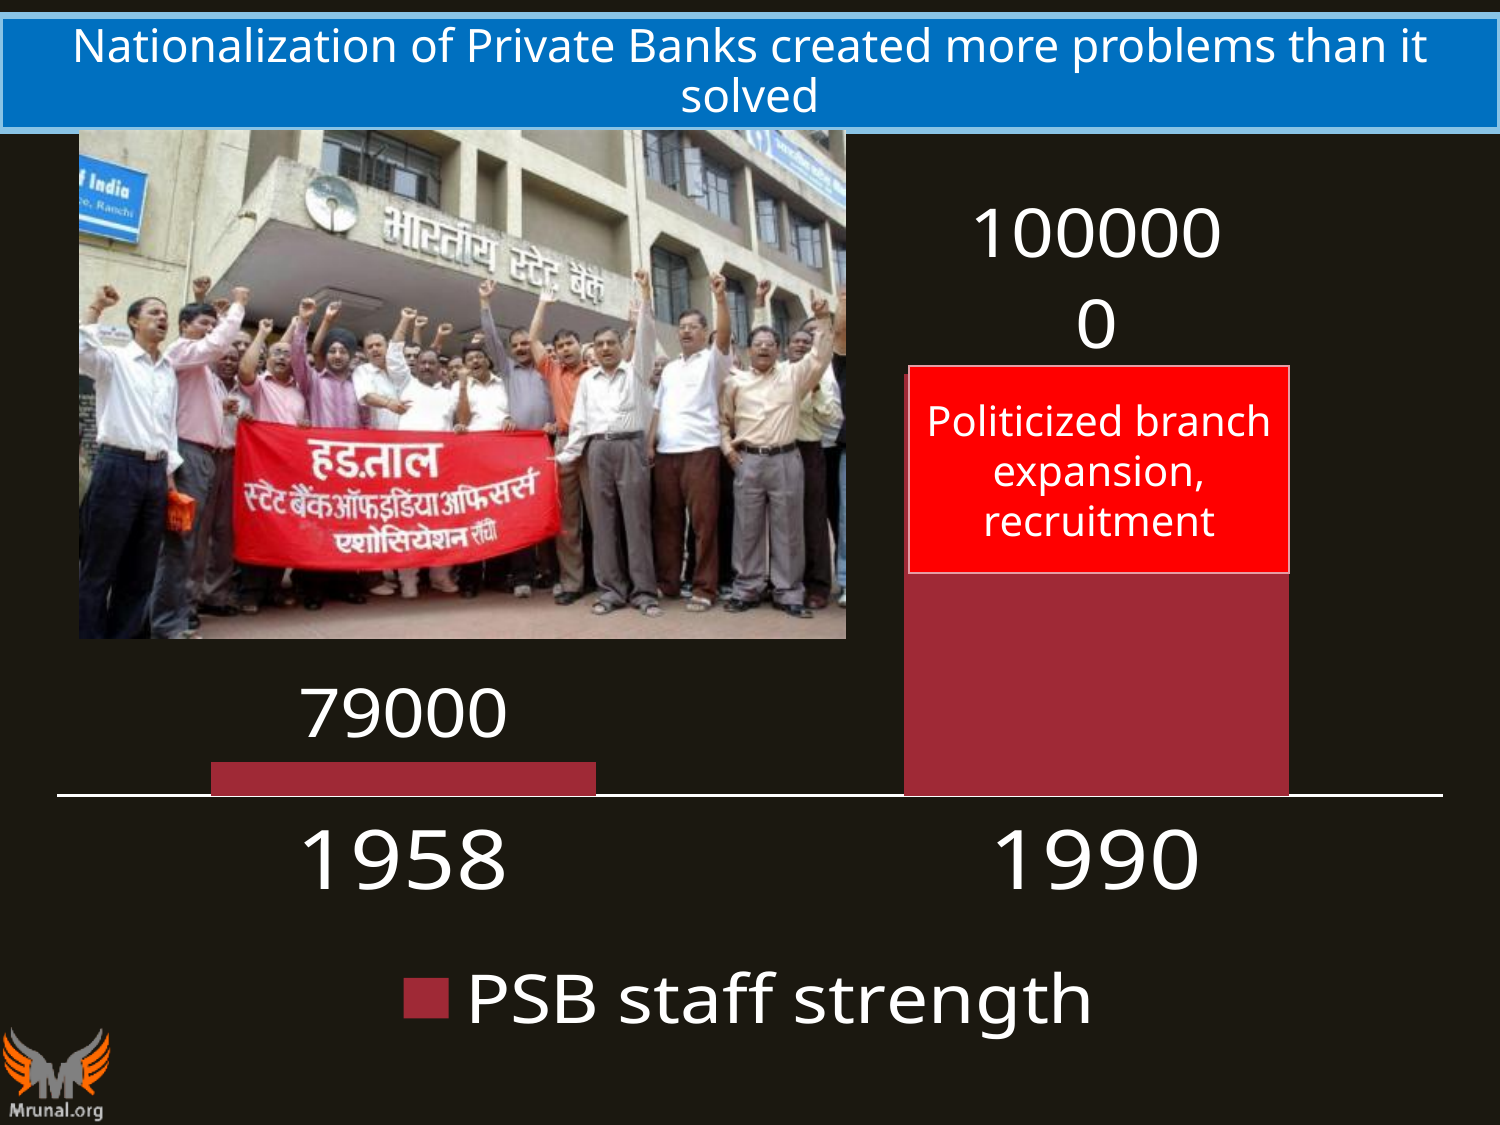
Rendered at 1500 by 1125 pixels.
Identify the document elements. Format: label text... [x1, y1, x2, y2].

picture [0, 1024, 114, 1125]
chart [28, 185, 1472, 1058]
title Nationalization of Private Banks created more problems than it solved [0, 12, 1500, 134]
picture [79, 130, 846, 639]
